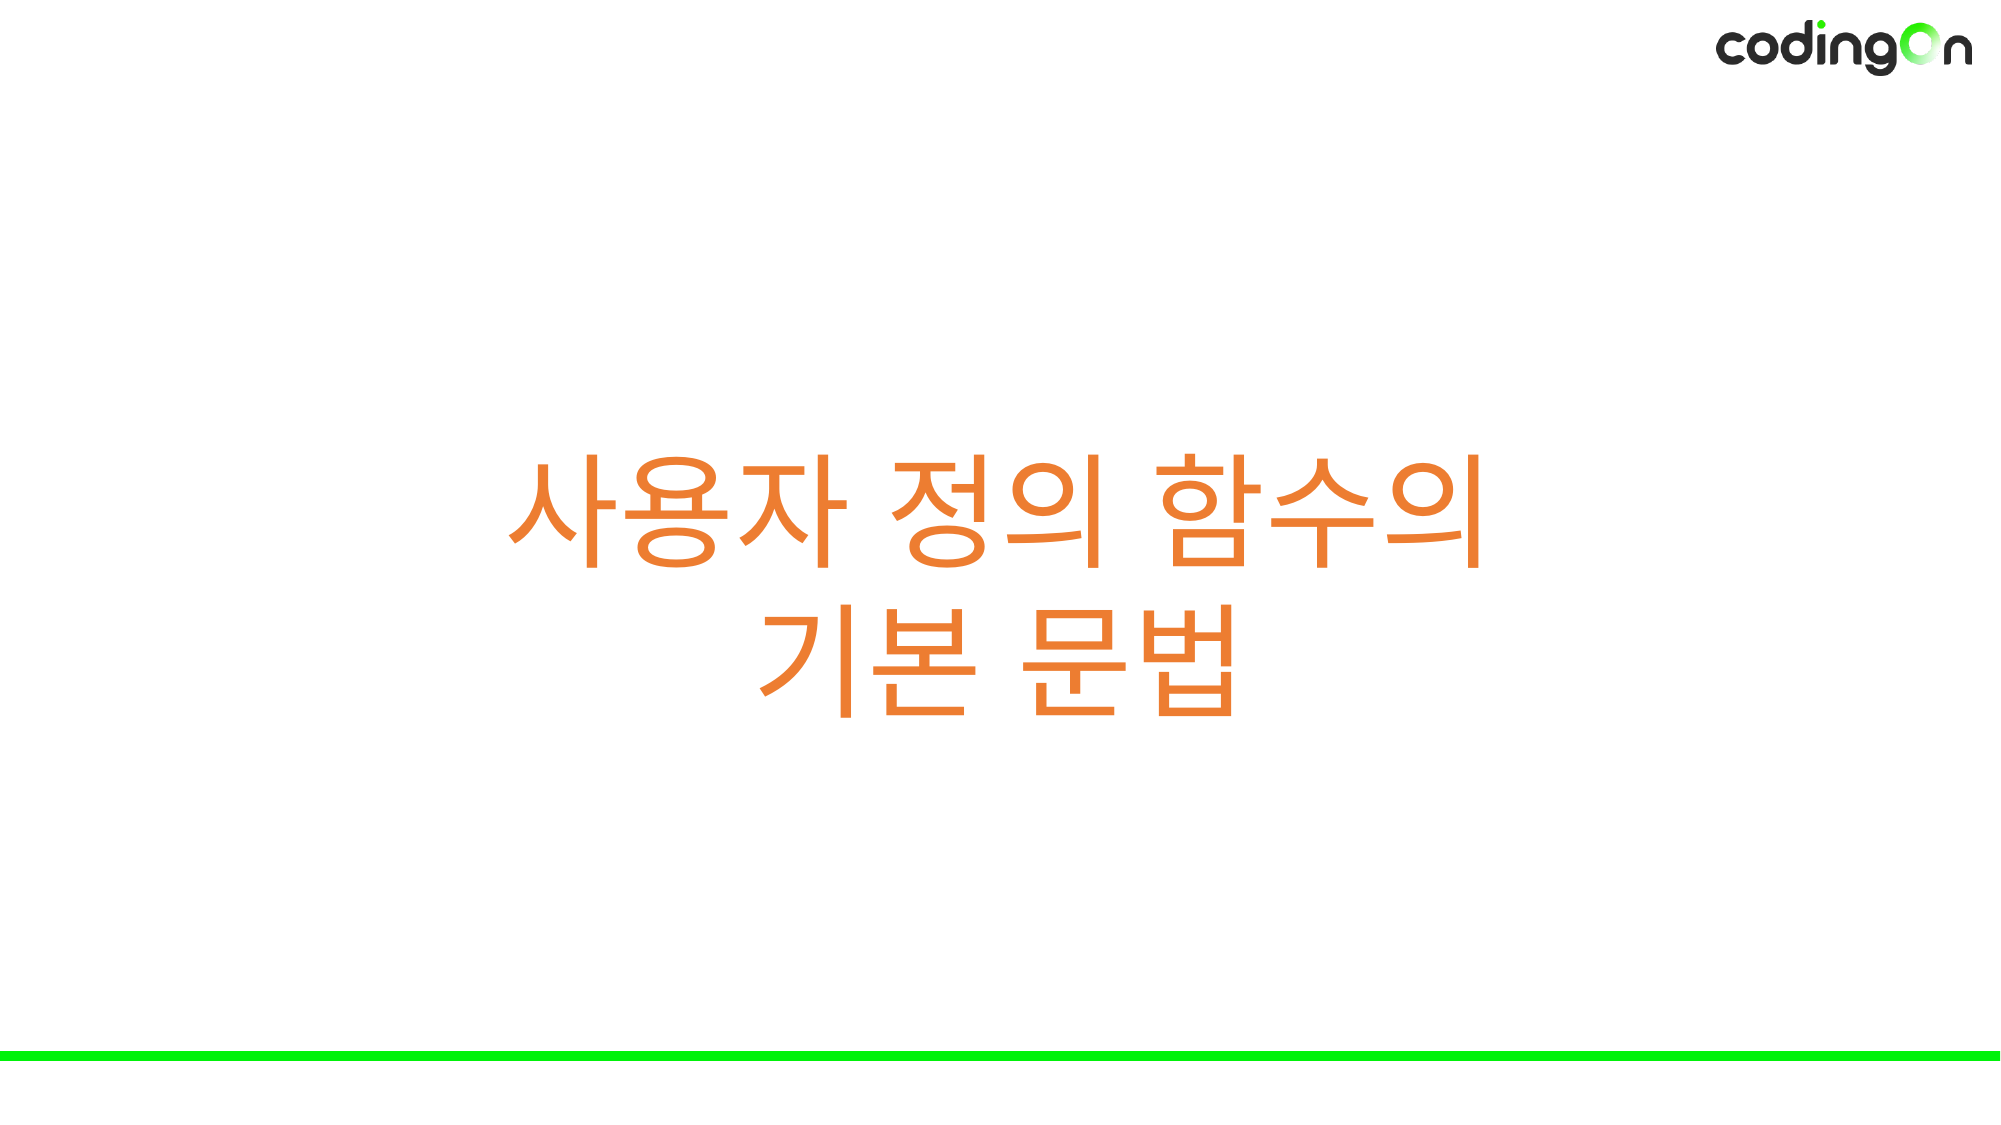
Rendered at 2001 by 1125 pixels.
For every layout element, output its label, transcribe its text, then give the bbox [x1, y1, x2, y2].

text_box 사용자 정의 함수의 기본 문법 [490, 426, 1510, 742]
picture [1716, 20, 1972, 76]
